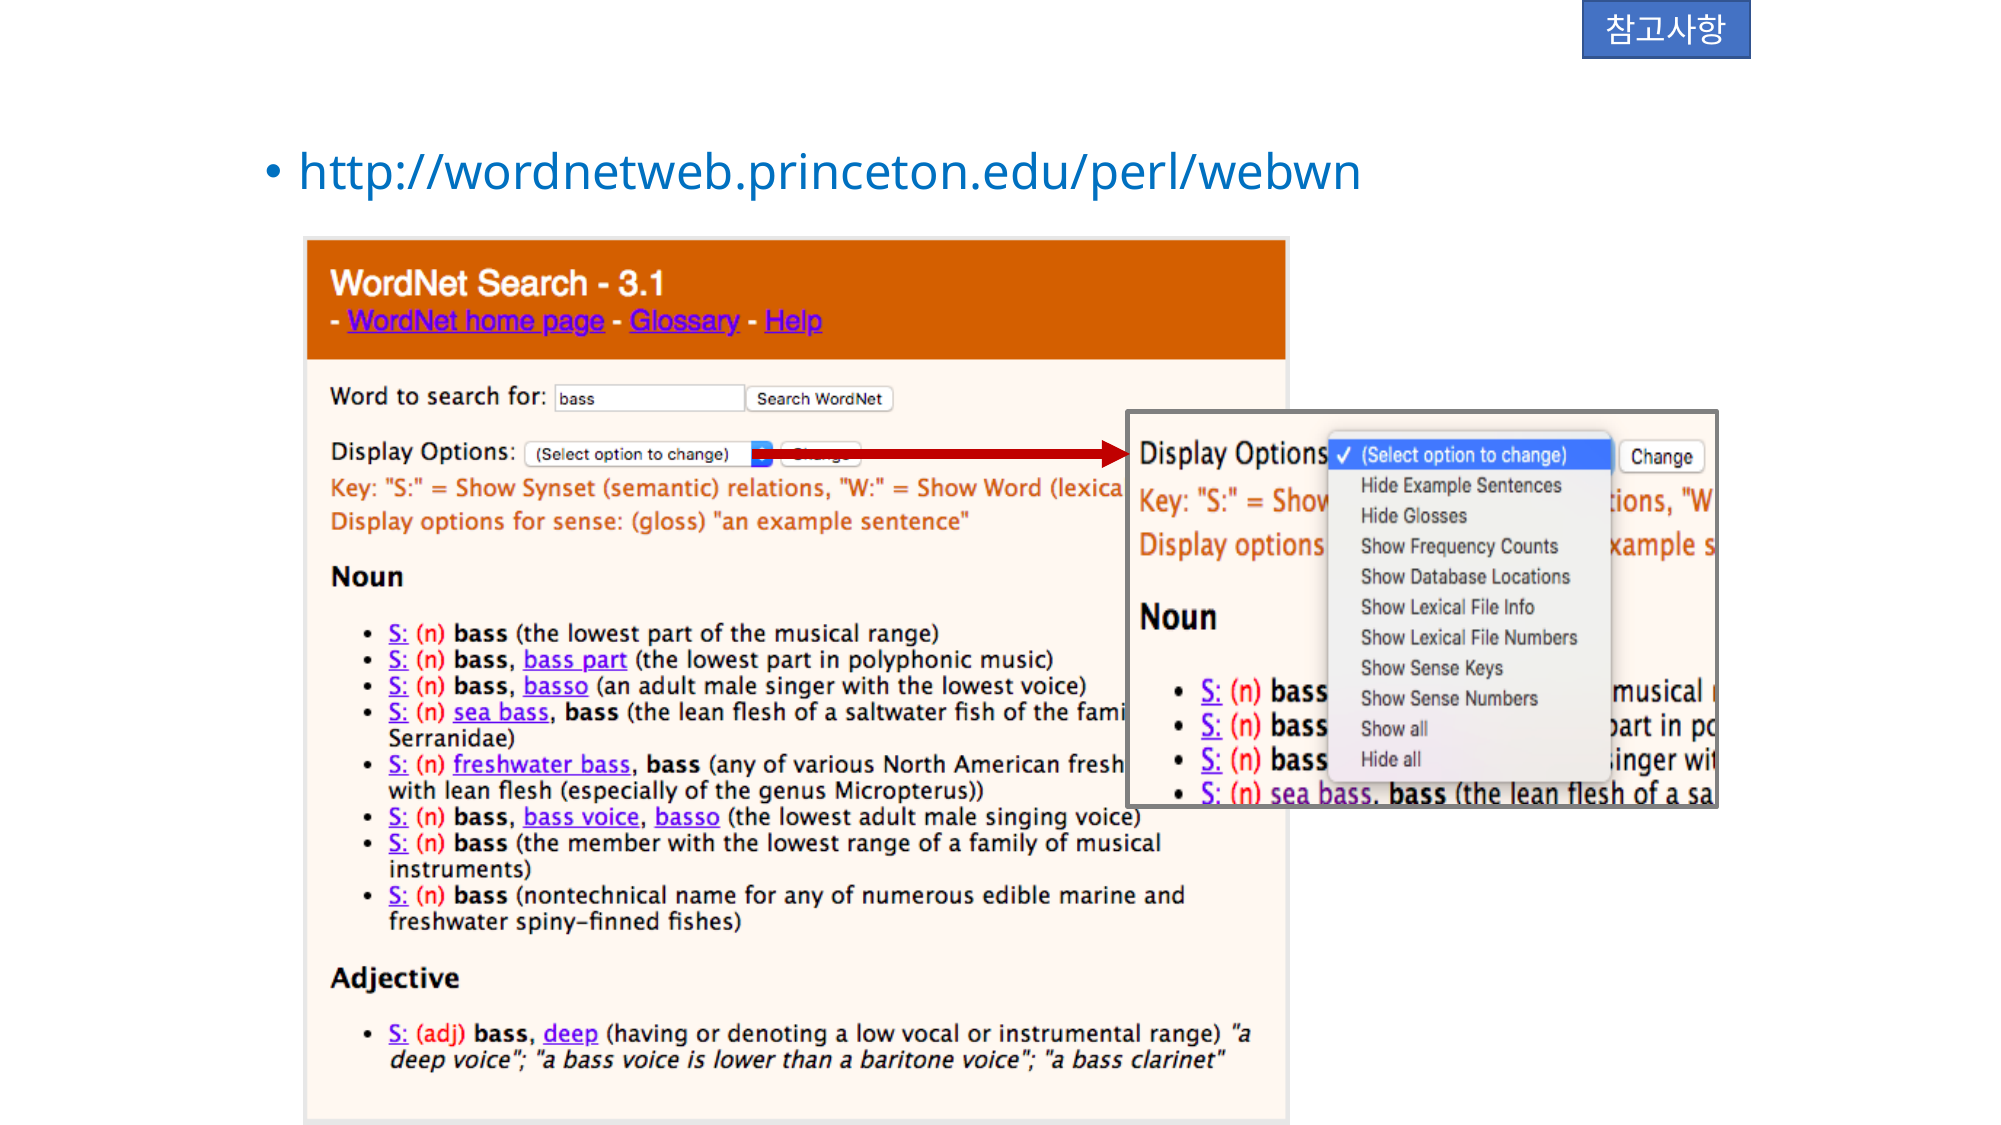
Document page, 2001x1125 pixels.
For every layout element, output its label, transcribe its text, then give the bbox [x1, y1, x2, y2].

text_box 참고사항 [1582, 0, 1751, 59]
picture [303, 236, 1715, 1125]
list http://wordnetweb.princeton.edu/perl/webwn [249, 139, 1679, 208]
